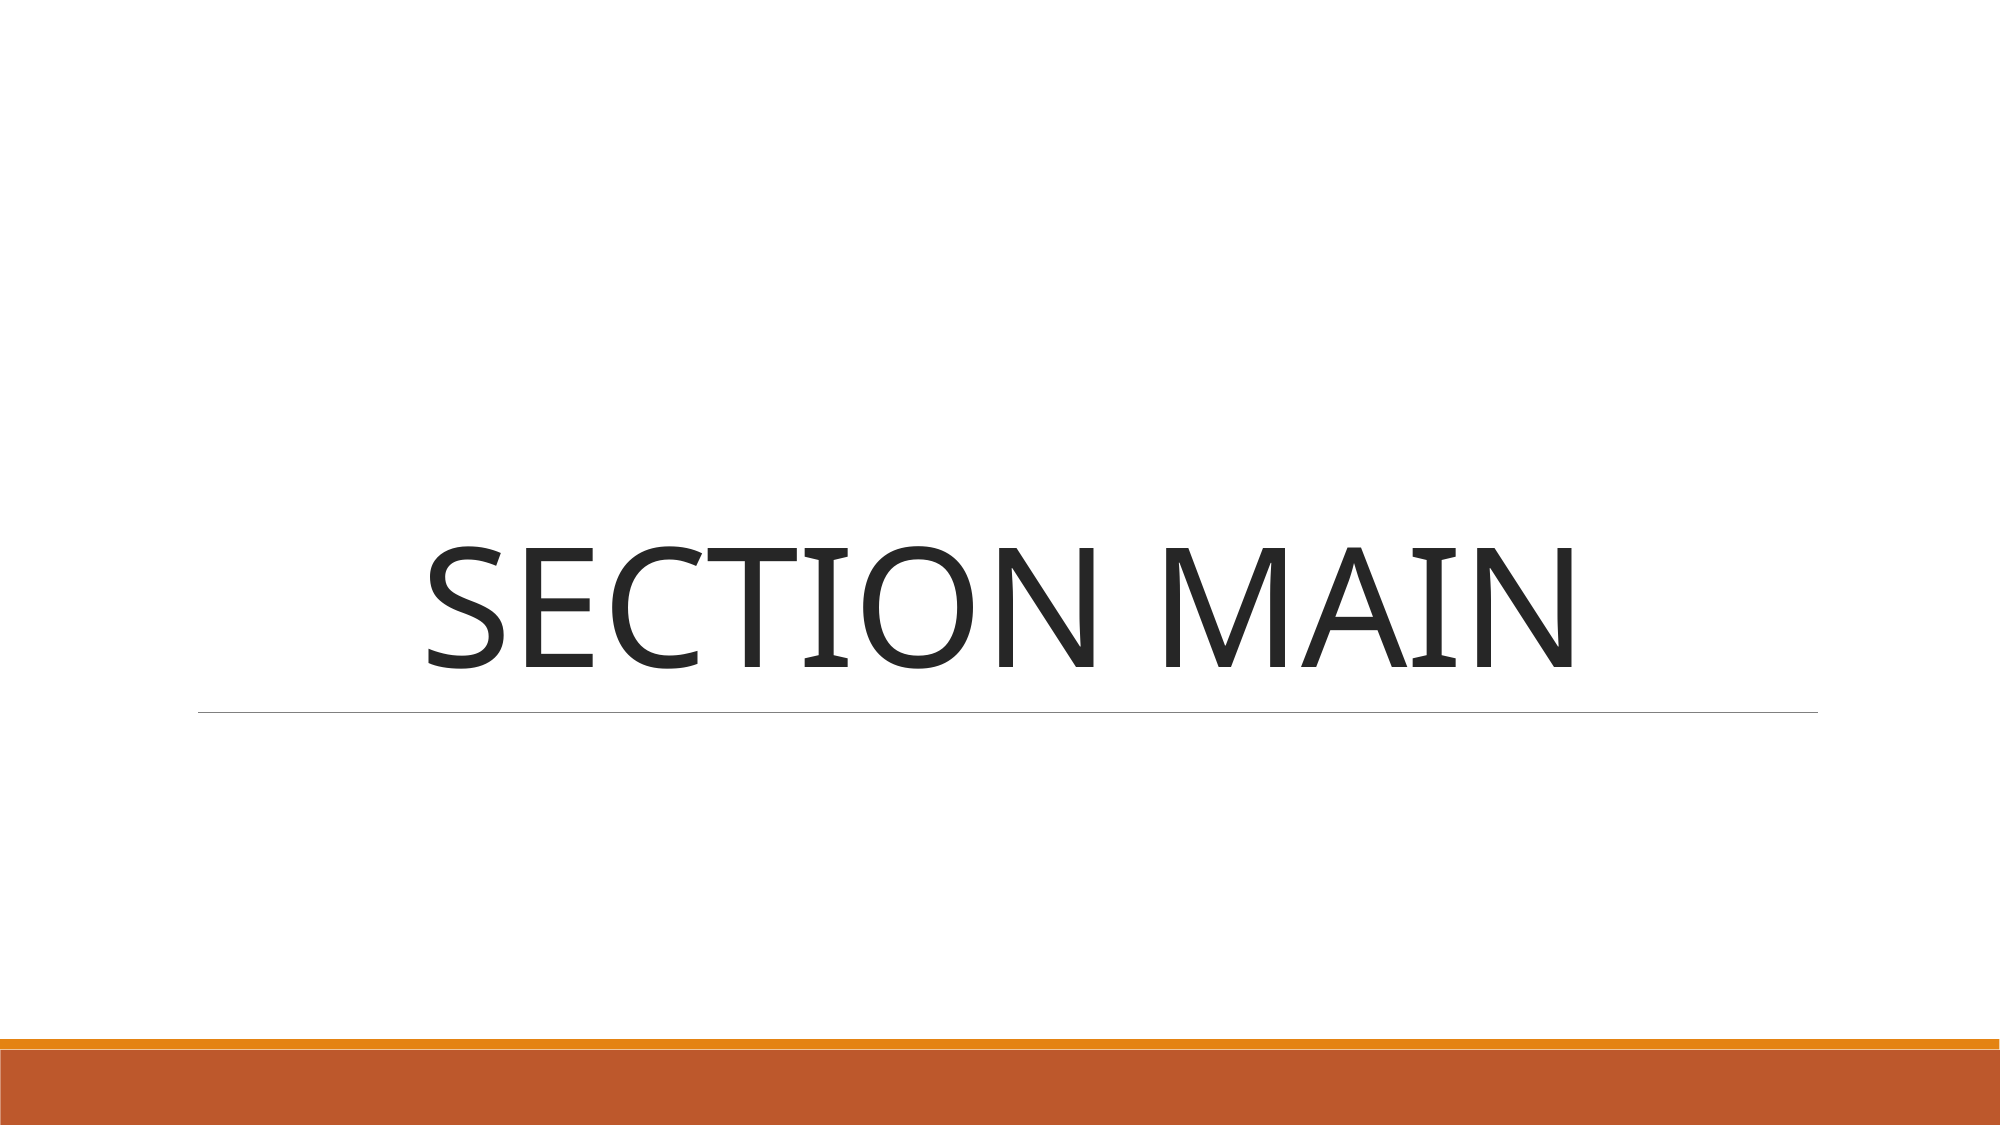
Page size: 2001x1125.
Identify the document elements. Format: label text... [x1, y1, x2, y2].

title SECTION MAIN [180, 124, 1830, 710]
